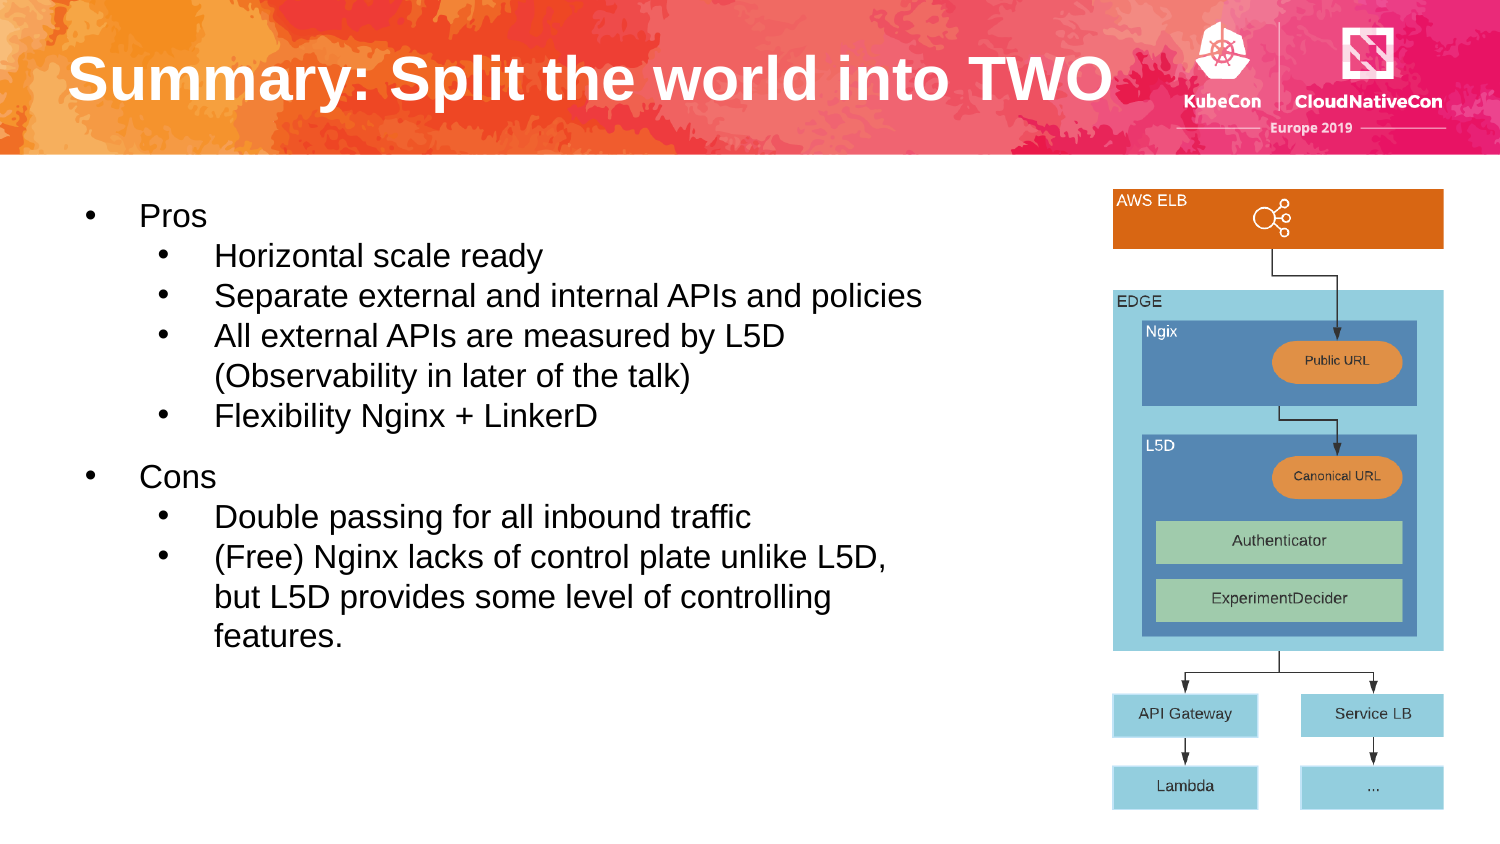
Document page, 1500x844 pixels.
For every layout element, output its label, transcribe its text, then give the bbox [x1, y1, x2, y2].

title Summary: Split the world into TWO [56, 0, 1351, 163]
picture [0, 0, 1500, 844]
list Pros Horizontal scale ready Separate external and internal APIs and policies All external APIs are measured by L5D (Observability in later of the talk) Flexibility Nginx + LinkerD Cons Double passing for all inbound traffic (Free) Nginx lacks of control plate unlike L5D, but L5D provides some level of controlling features. [52, 189, 943, 750]
